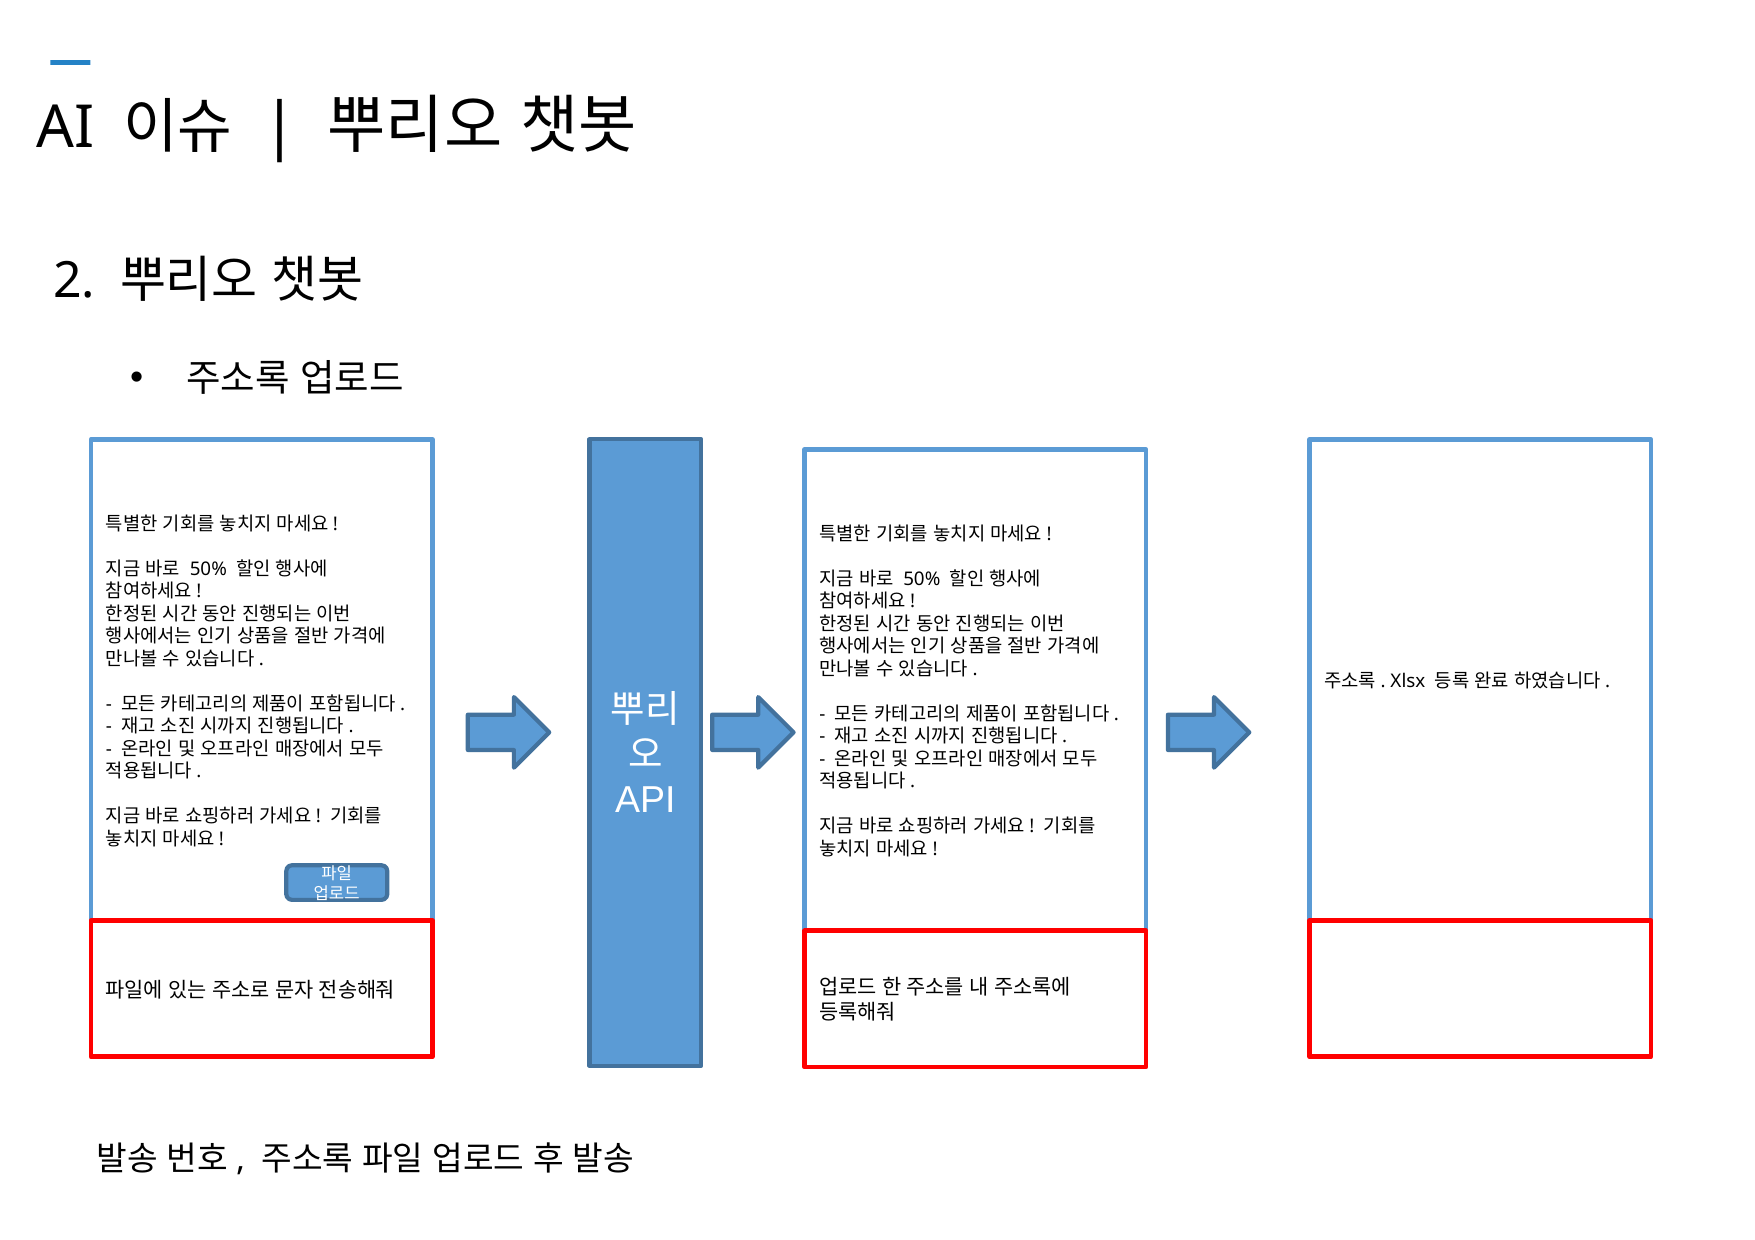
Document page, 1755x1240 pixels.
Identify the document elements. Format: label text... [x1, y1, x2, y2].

text_box 특별한 기회를 놓치지 마세요! 지금 바로 50% 할인 행사에 참여하세요! 한정된 시간 동안 진행되는 이번 행사에서는 인기 상품을 절반 가격에 만나볼 수 있습니다. - 모든 카테고리의 제품이 포함됩니다. - 재고 소진 시까지 진행됩니다. - 온라인 및 오프라인 매장에서 모두 적용됩니다. 지금 바로 쇼핑하러 가세요! 기회를 놓치지 마세요! [803, 448, 1148, 929]
text_box 발송 번호, 주소록 파일 업로드 후 발송 [82, 1109, 1514, 1185]
title AI 이슈 | 뿌리오 챗봇 [28, 84, 1721, 169]
text_box 2. 뿌리오 챗봇 [38, 240, 1152, 316]
text_box [710, 695, 796, 770]
text_box [1165, 695, 1252, 770]
text_box 특별한 기회를 놓치지 마세요! 지금 바로 50% 할인 행사에 참여하세요! 한정된 시간 동안 진행되는 이번 행사에서는 인기 상품을 절반 가격에 만나볼 수 있습니다. - 모든 카테고리의 제품이 포함됩니다. - 재고 소진 시까지 진행됩니다. - 온라인 및 오프라인 매장에서 모두 적용됩니다. 지금 바로 쇼핑하러 가세요! 기회를 놓치지 마세요! [89, 437, 434, 918]
text_box 파일에 있는 주소로 문자 전송해줘 [89, 918, 434, 1059]
text_box 주소록 업로드 [115, 323, 1547, 407]
text_box 뿌리오 API [587, 437, 703, 1068]
text_box [1308, 918, 1653, 1059]
text_box 주소록. Xlsx 등록 완료 하였습니다. [1308, 437, 1653, 918]
text_box 업로드 한 주소를 내 주소록에 등록해줘 [803, 929, 1148, 1069]
text_box [465, 695, 552, 770]
text_box 파일 업로드 [284, 863, 390, 902]
